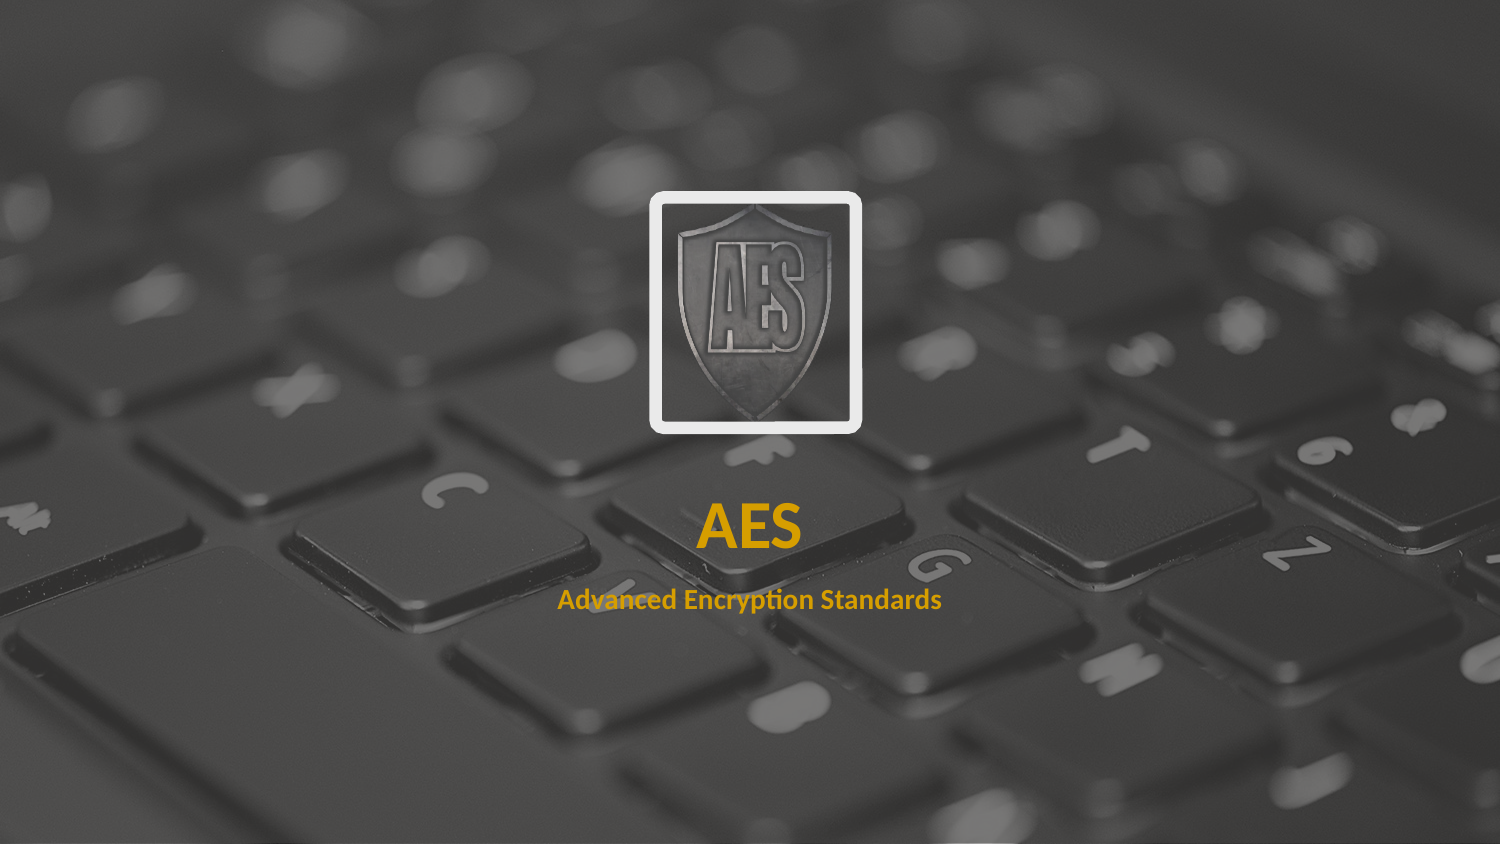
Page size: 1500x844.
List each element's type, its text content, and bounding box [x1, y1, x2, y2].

list AES [0, 478, 1500, 574]
picture [655, 197, 857, 429]
list Advanced Encryption Standards [0, 574, 1500, 622]
